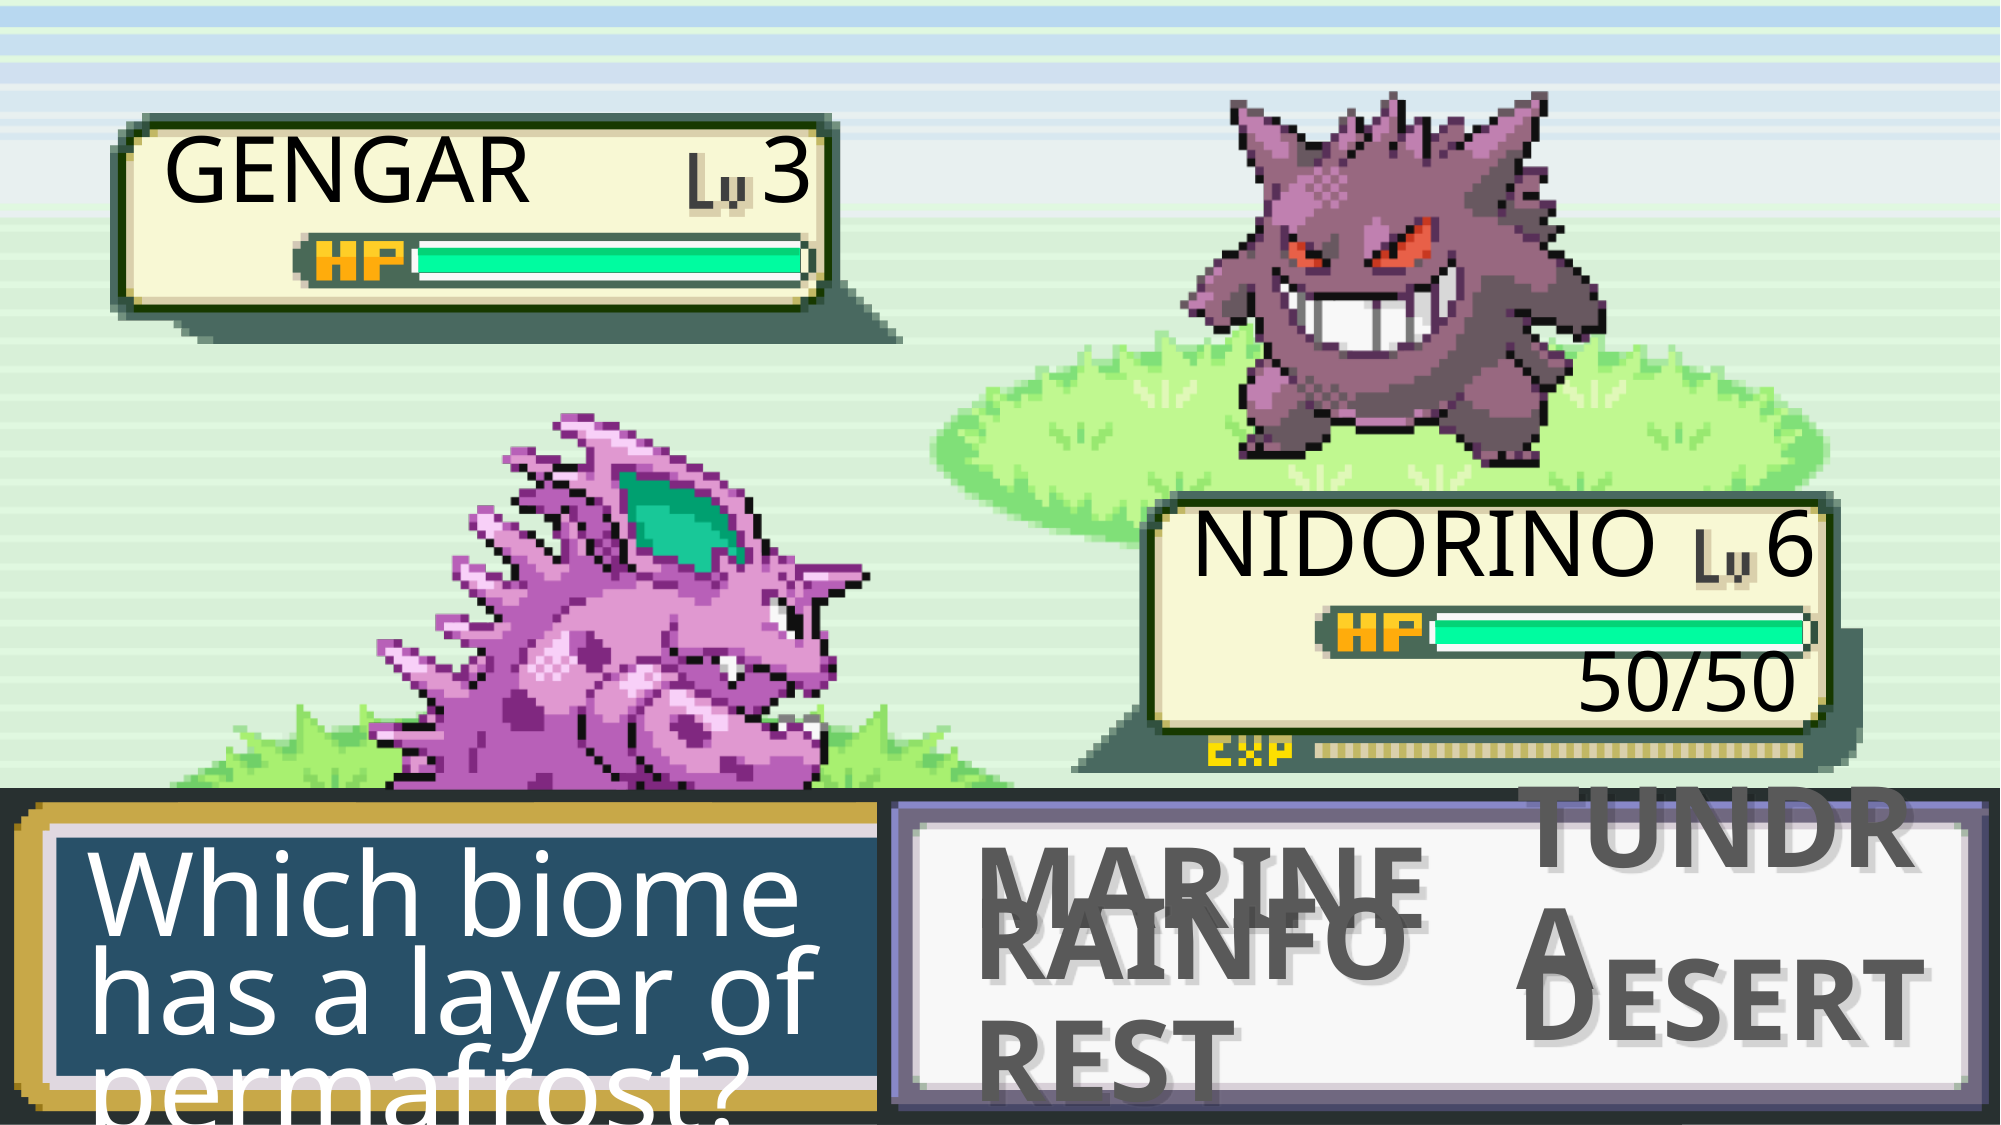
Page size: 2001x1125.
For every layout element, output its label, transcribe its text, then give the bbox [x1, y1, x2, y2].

list TUNDRA [1501, 824, 1958, 936]
list MARINE [957, 824, 1455, 936]
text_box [110, 113, 903, 344]
list RAINFOREST [957, 936, 1455, 1072]
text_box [1070, 489, 1863, 774]
picture [0, 0, 2000, 1125]
title Which biome has a layer of permafrost? [71, 850, 870, 1069]
list DESERT [1501, 936, 1958, 1072]
